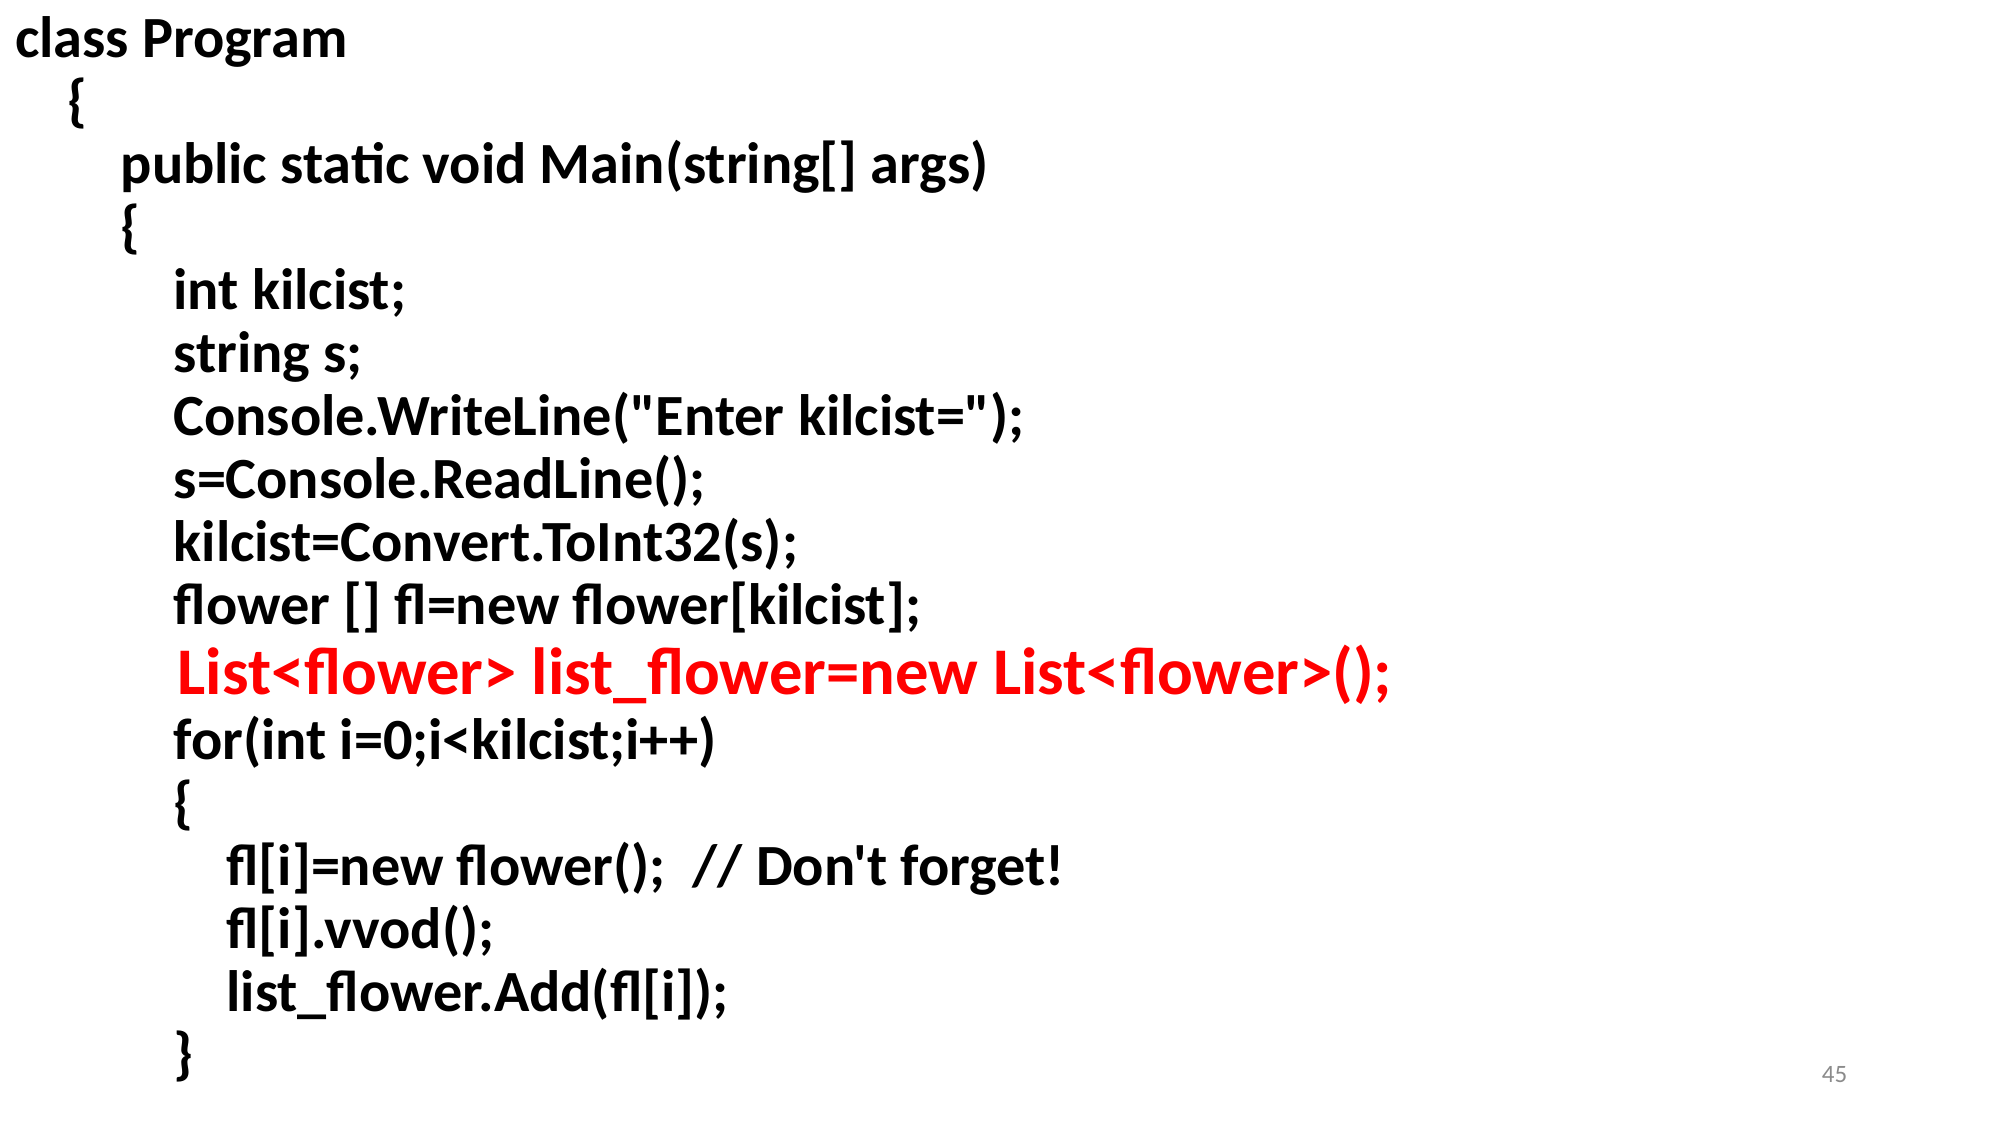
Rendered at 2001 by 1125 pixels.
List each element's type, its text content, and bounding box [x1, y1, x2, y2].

list class Program { public static void Main(string[] args) { int kilcist; string s; Console.WriteLine("Enter kilcist="); s=Console.ReadLine(); kilcist=Convert.ToInt32(s); flower [] fl=new flower[kilcist]; List<flower> list_flower=new List<flower>(); for(int i=0;i<kilcist;i++) { fl[i]=new flower(); // Don't forget! fl[i].vvod(); list_flower.Add(fl[i]); } [0, 0, 2000, 1104]
slide_number 45 [1412, 1042, 1863, 1103]
